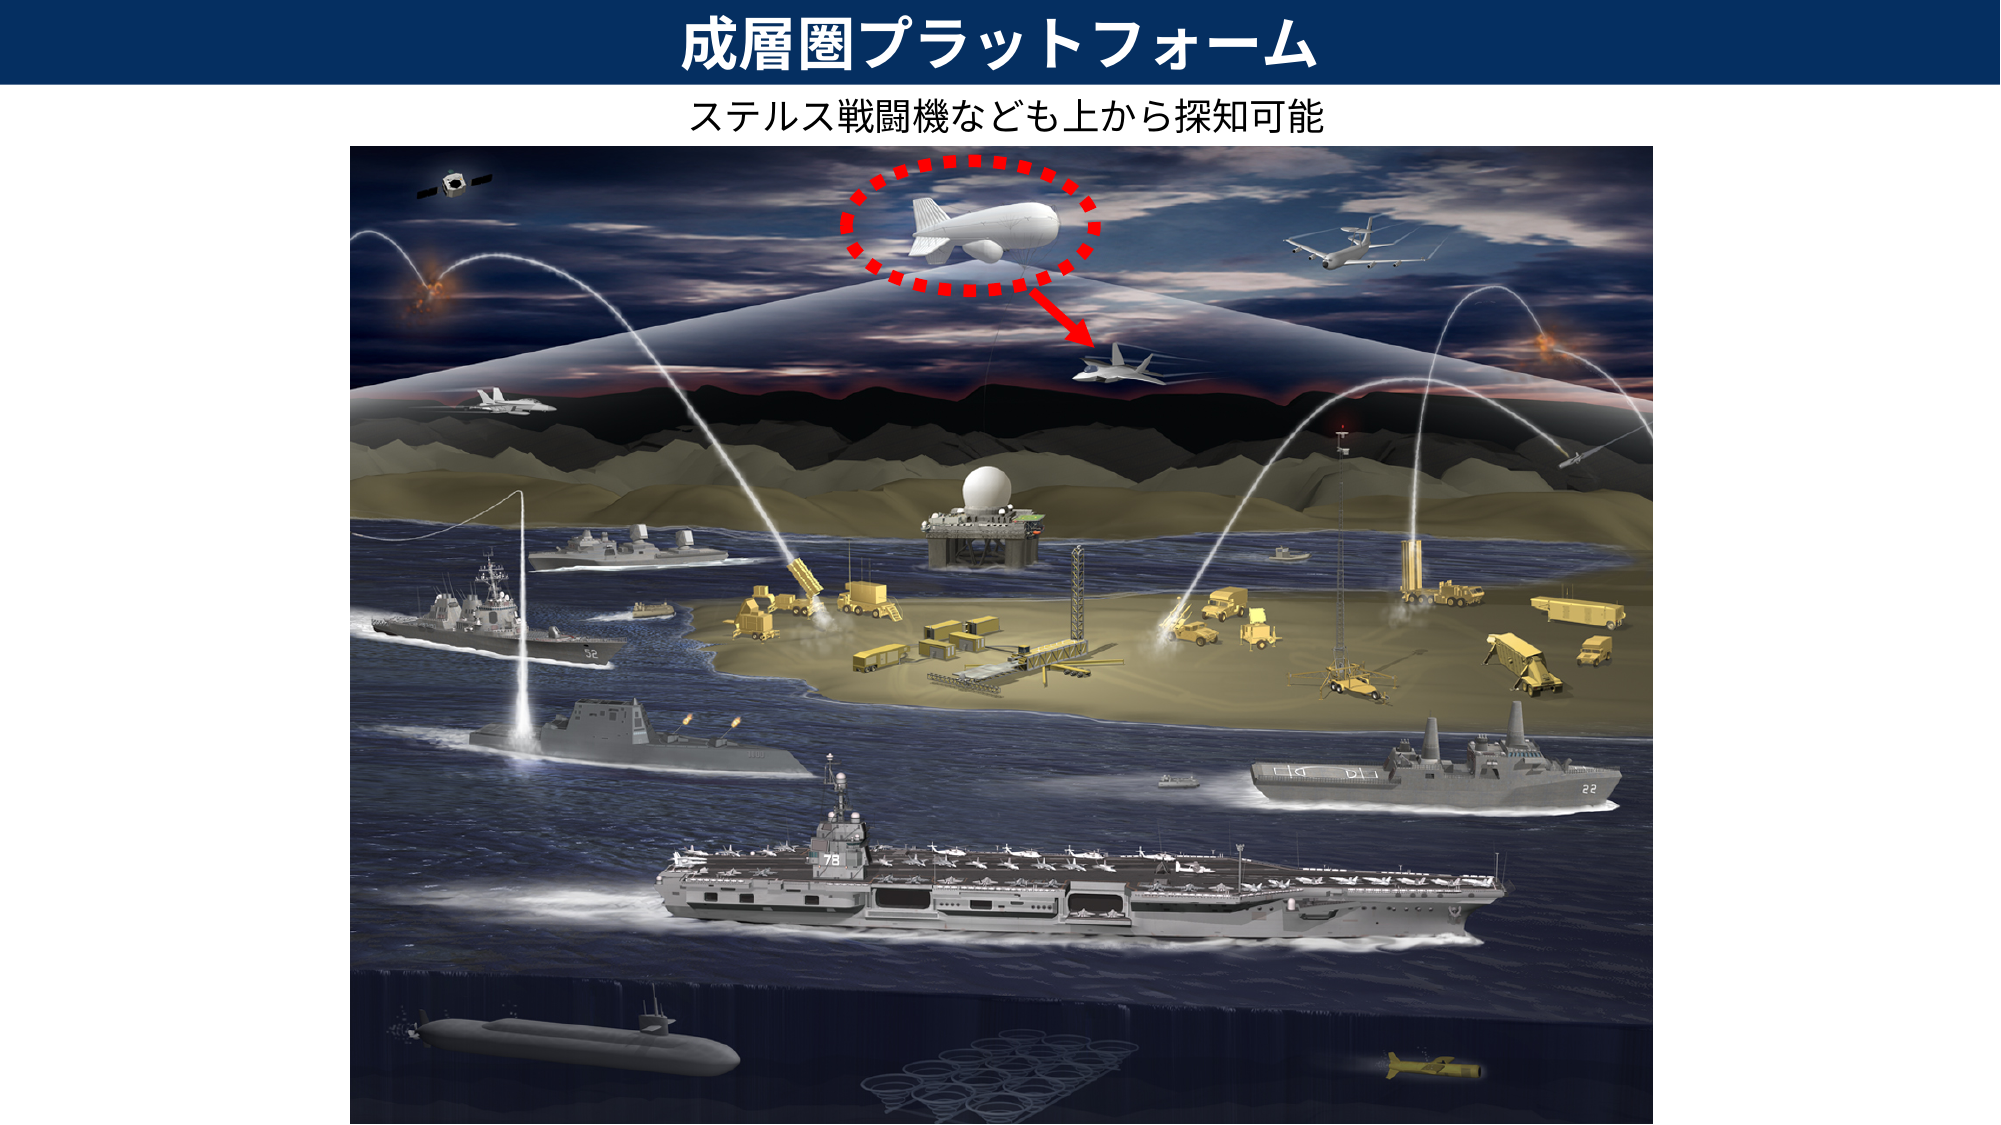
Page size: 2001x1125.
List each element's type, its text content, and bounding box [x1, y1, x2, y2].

text_box ステルス戦闘機なども上から探知可能 [615, 85, 1397, 146]
text_box 成層圏プラットフォーム [0, 0, 2000, 85]
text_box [1031, 290, 1095, 348]
picture [350, 146, 1653, 1124]
